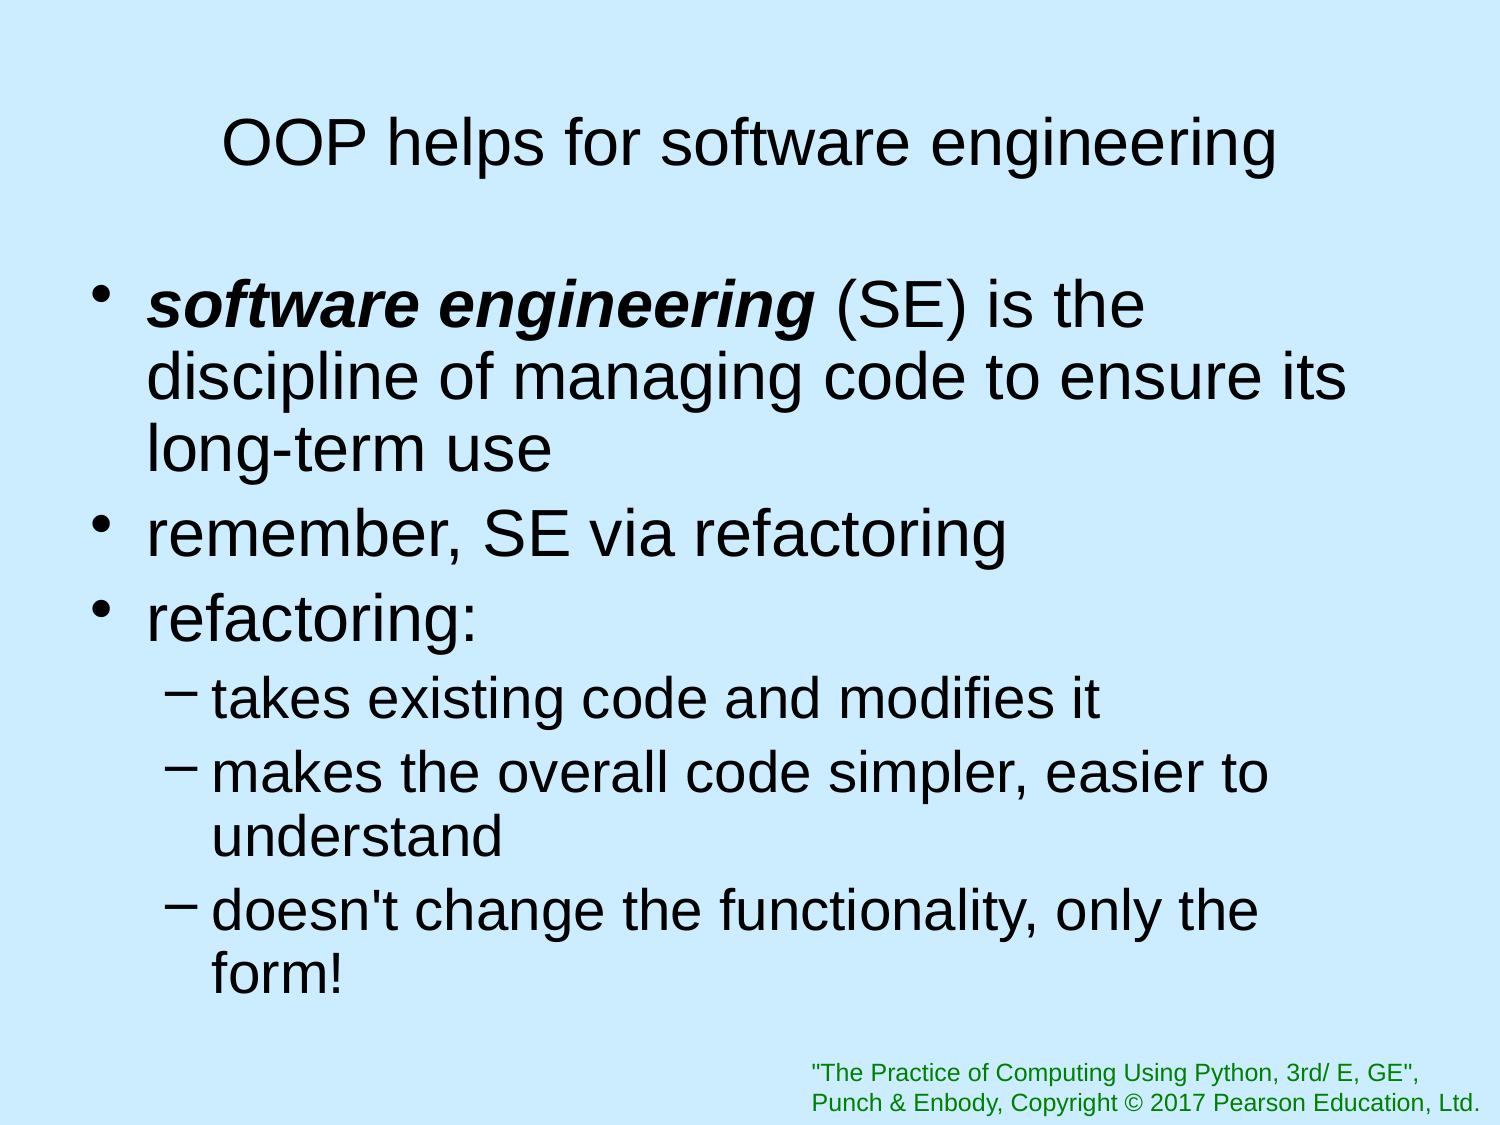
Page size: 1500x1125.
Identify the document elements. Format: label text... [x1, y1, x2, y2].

title OOP helps for software engineering [75, 45, 1425, 233]
list software engineering (SE) is the discipline of managing code to ensure its long-term use remember, SE via refactoring refactoring: takes existing code and modifies it makes the overall code simpler, easier to understand doesn't change the functionality, only the form! [75, 262, 1425, 1005]
